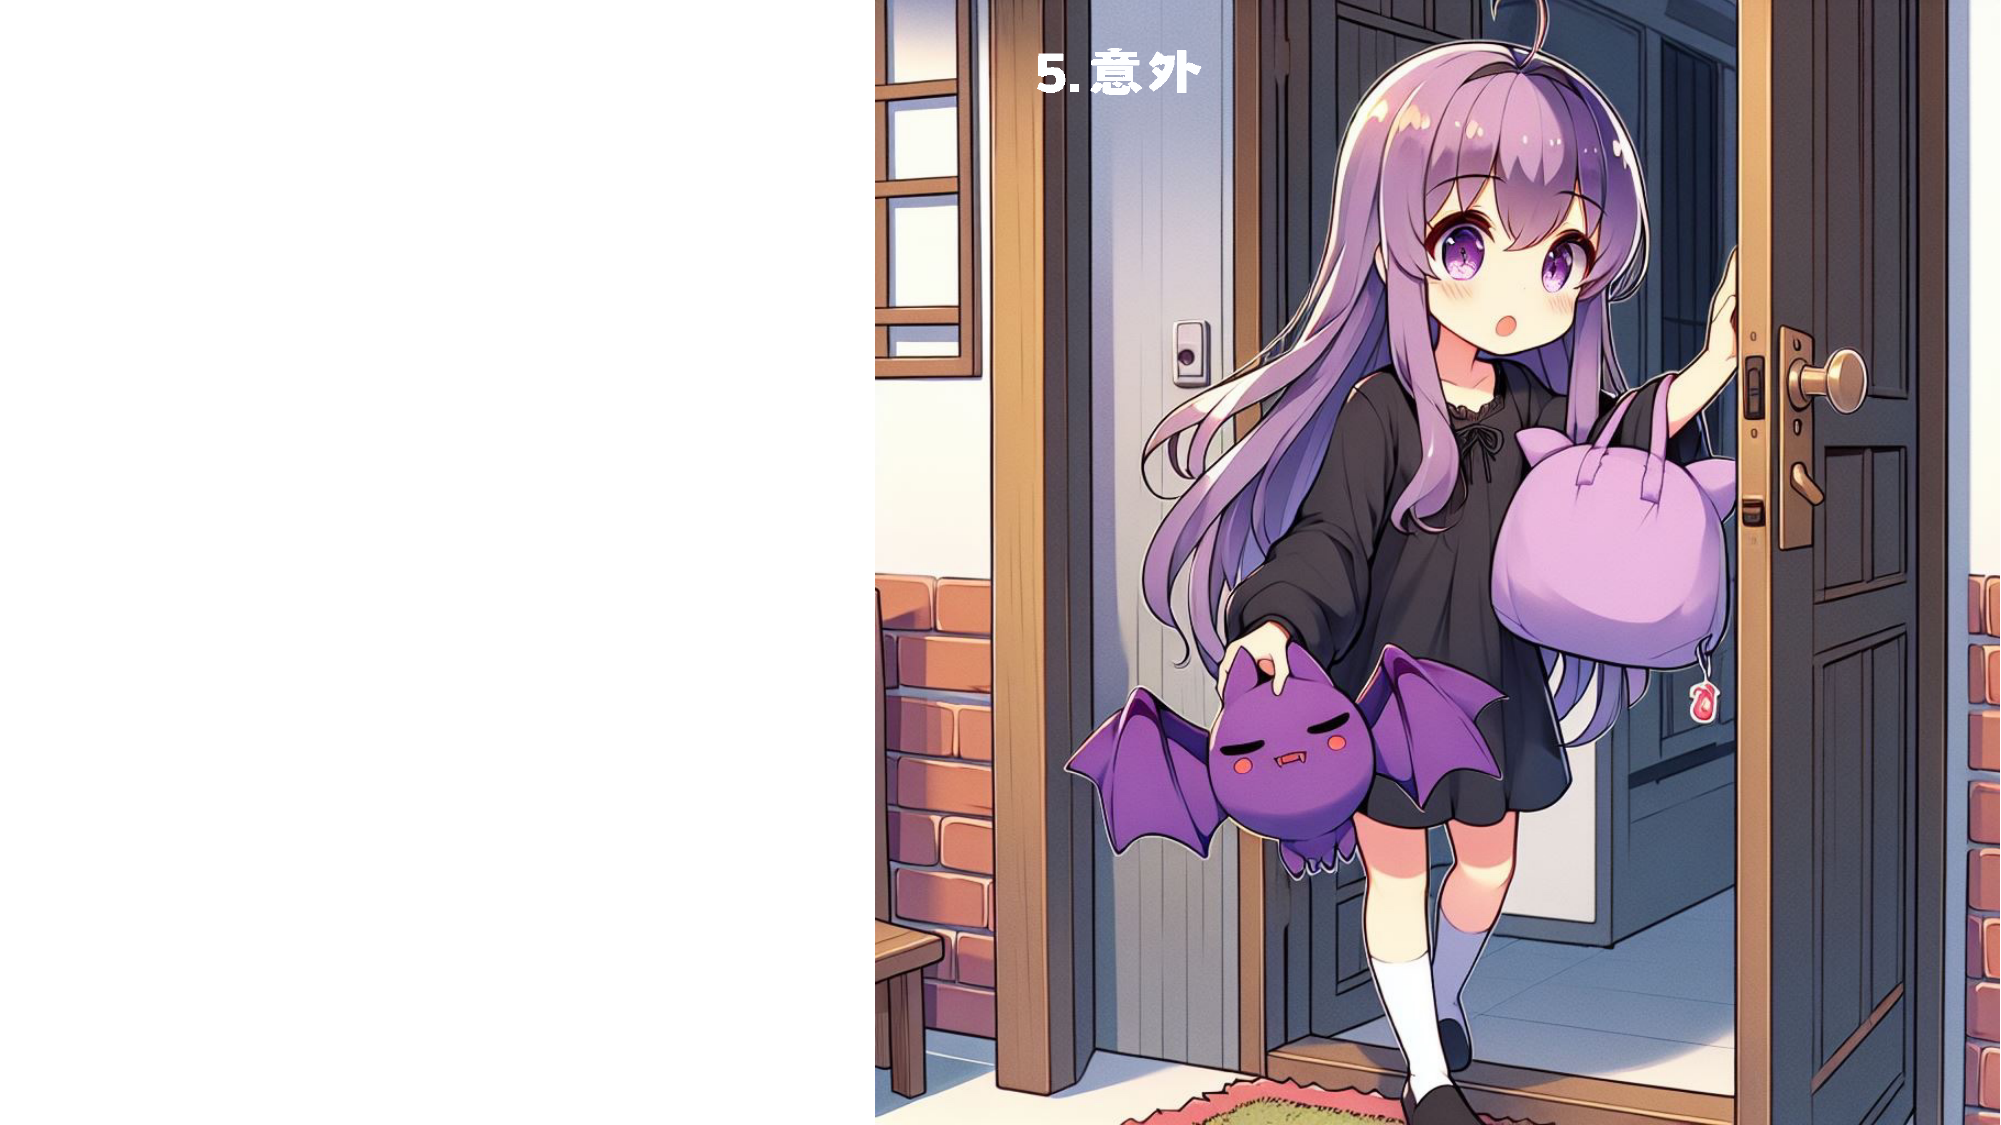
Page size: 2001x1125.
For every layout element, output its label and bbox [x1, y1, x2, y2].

picture [874, 0, 2000, 1125]
